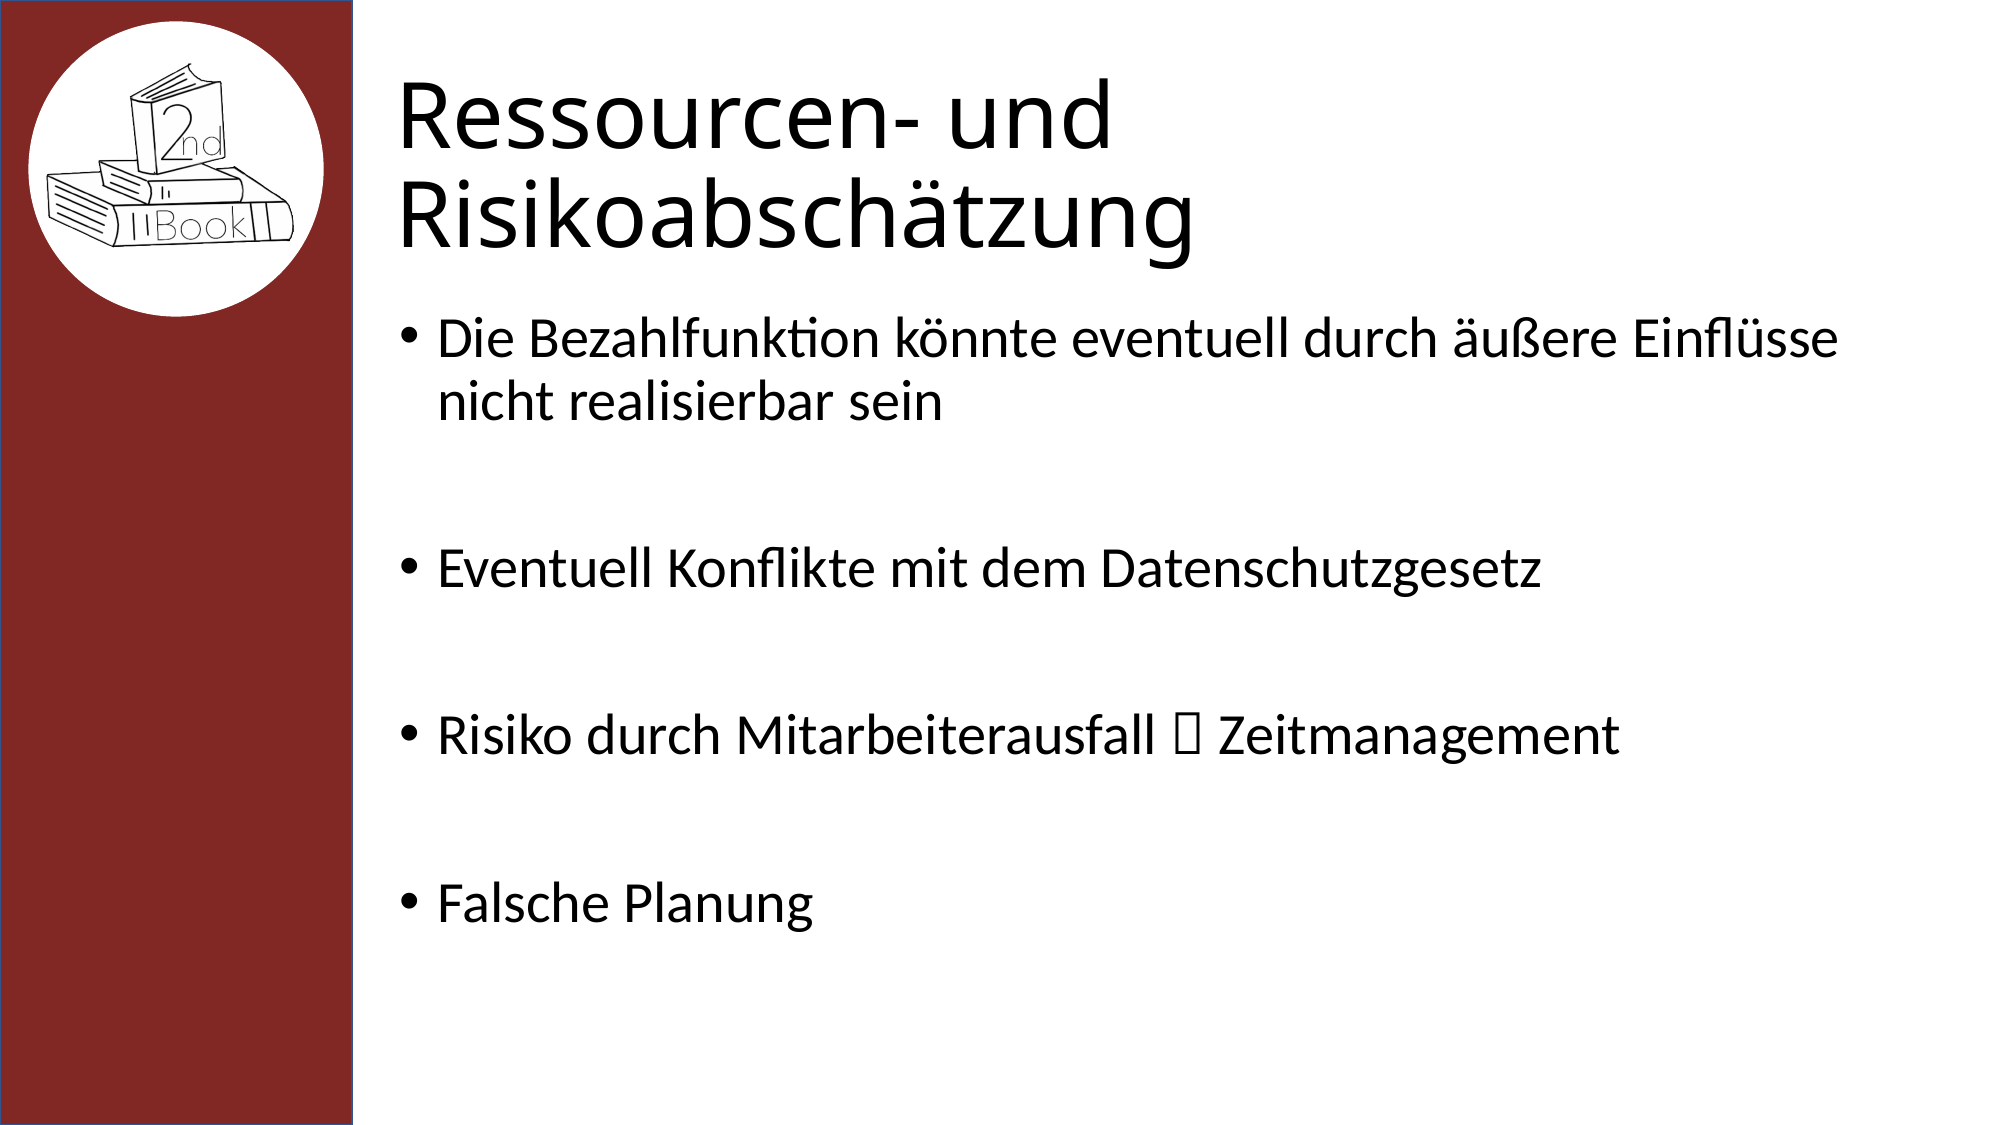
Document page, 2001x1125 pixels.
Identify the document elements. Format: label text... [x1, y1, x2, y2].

list Die Bezahlfunktion könnte eventuell durch äußere Einflüsse nicht realisierbar sein Eventuell Konflikte mit dem Datenschutzgesetz Risiko durch Mitarbeiterausfall  Zeitmanagement Falsche Planung [385, 299, 1863, 1014]
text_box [0, 0, 385, 1125]
title Ressourcen- und Risikoabschätzung [385, 59, 1863, 278]
